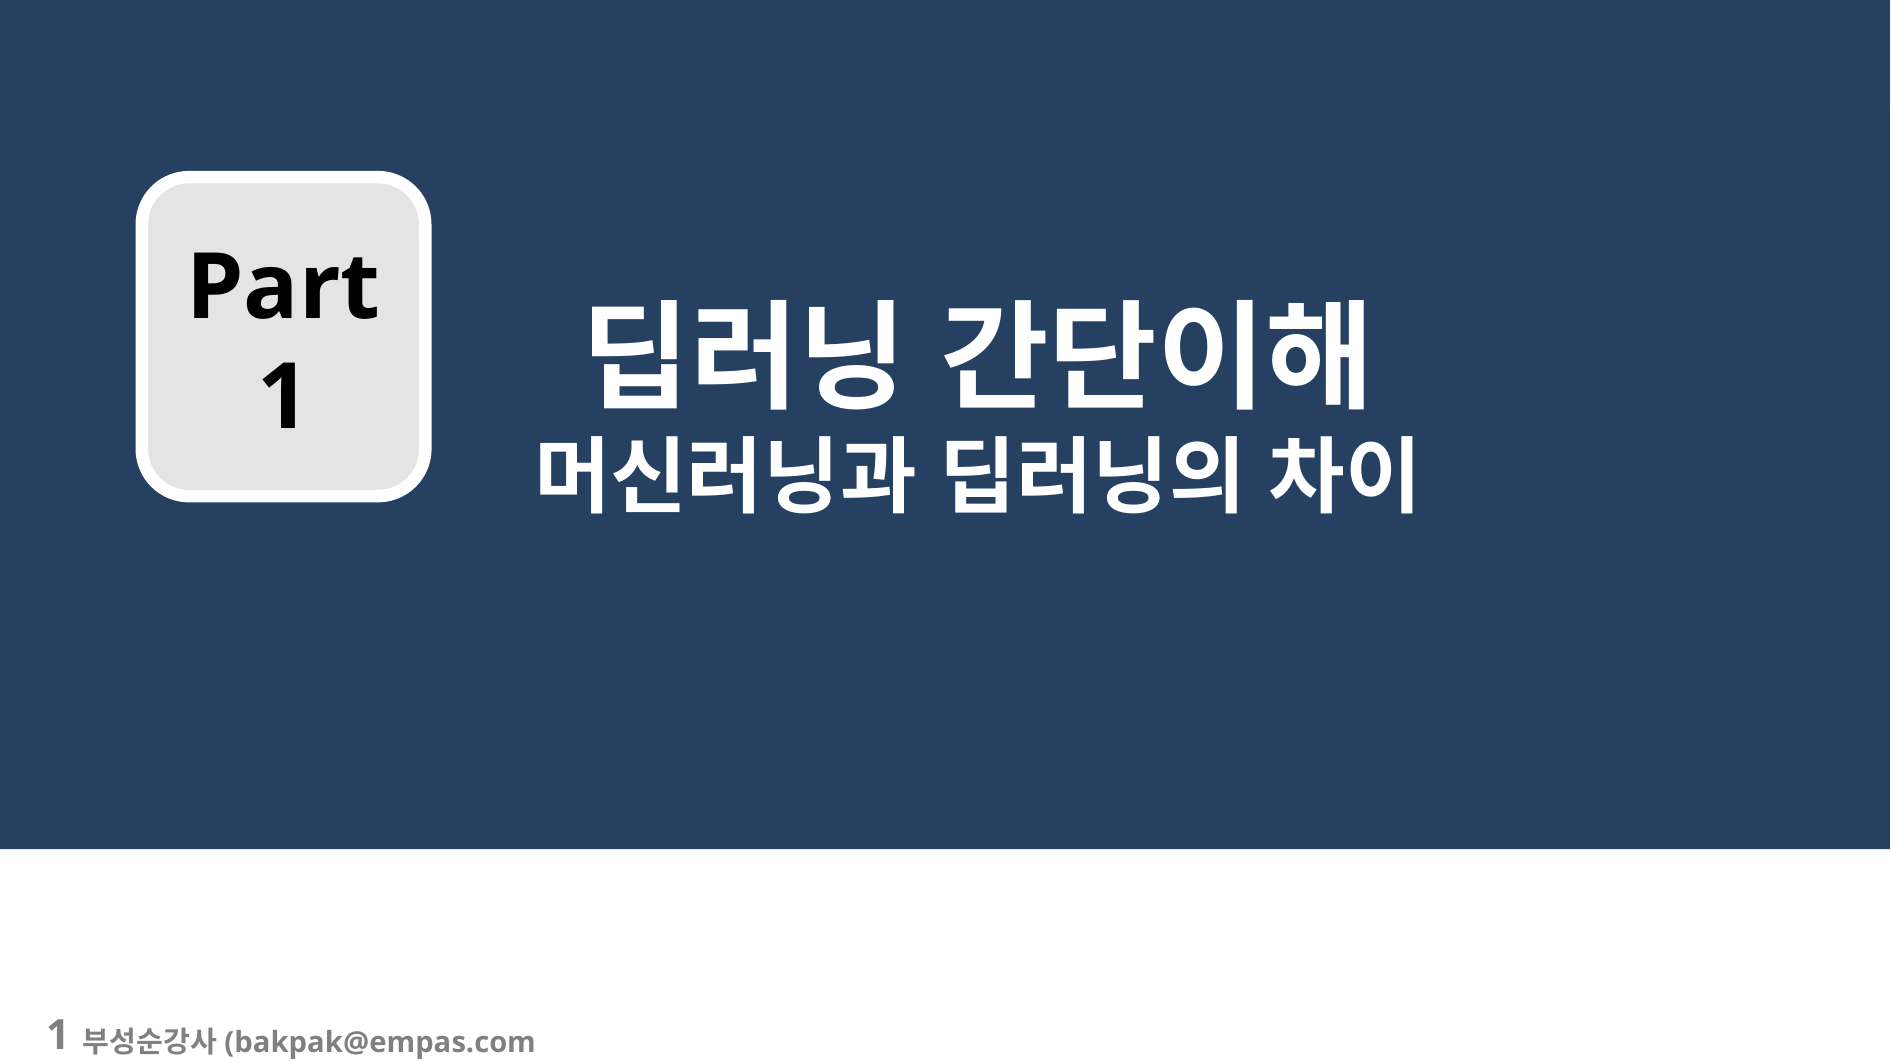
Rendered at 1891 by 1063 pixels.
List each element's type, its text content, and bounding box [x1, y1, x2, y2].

text_box Part1 [139, 175, 428, 499]
text_box [0, 0, 1891, 851]
text_box 딥러닝 간단이해 머신러닝과 딥러닝의 차이 [188, 273, 1768, 531]
